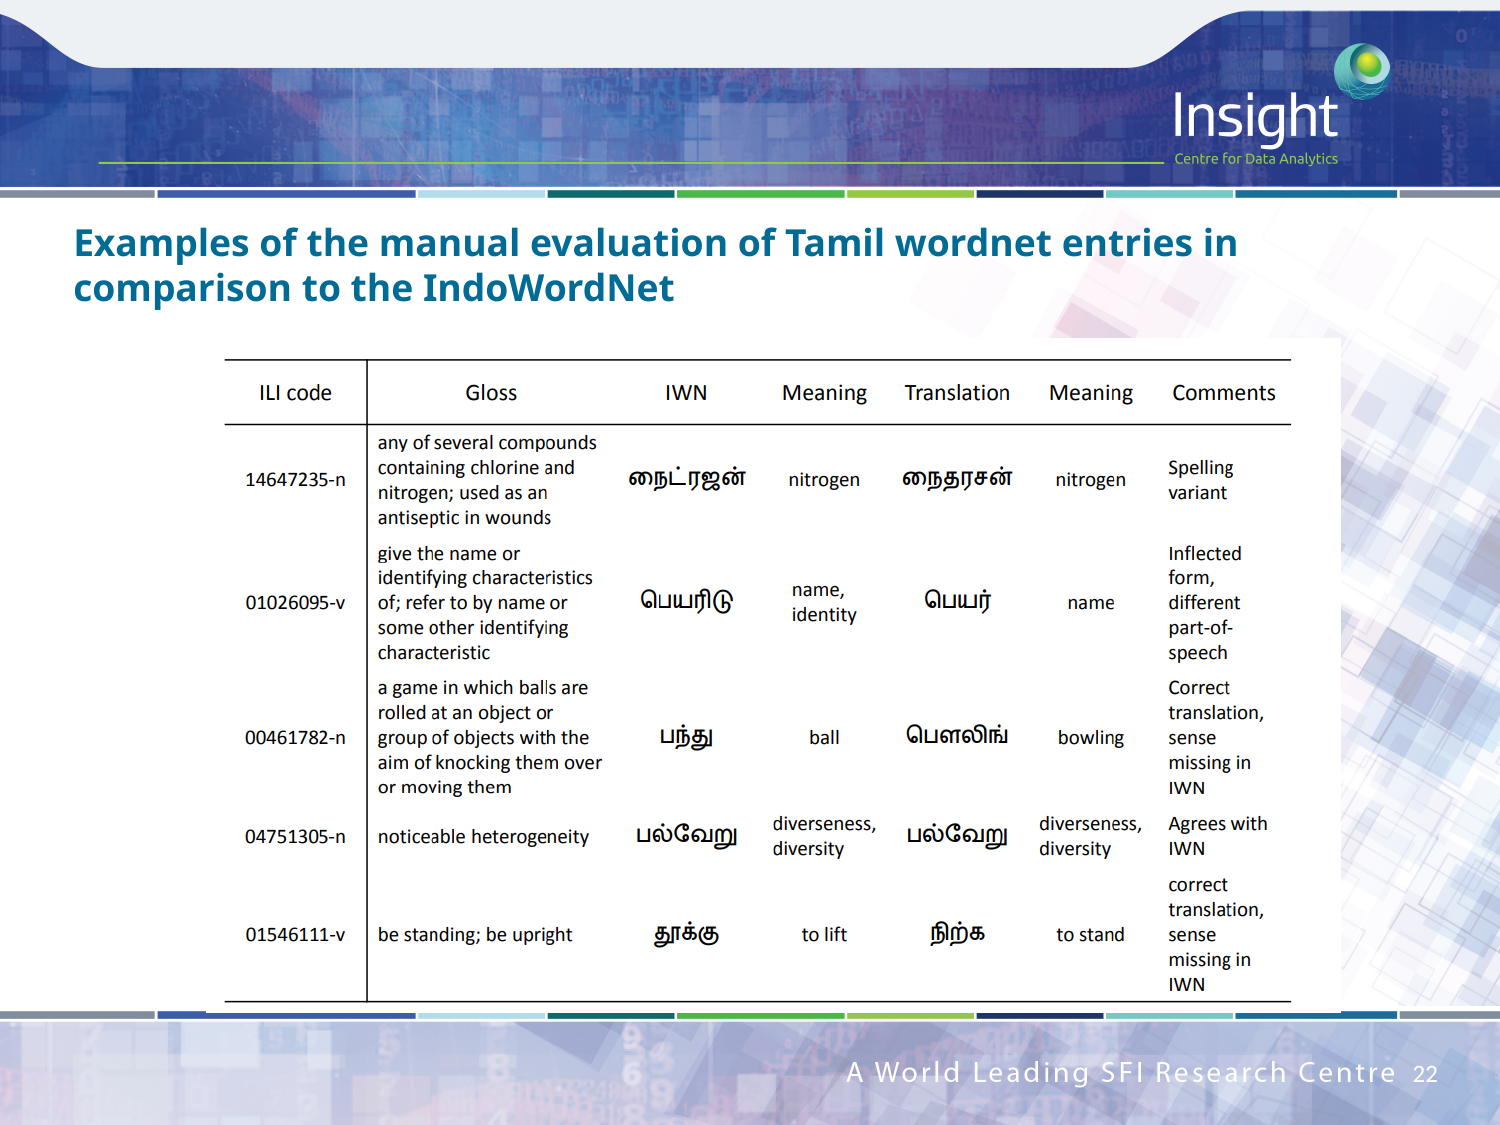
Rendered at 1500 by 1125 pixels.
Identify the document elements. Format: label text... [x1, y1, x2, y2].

slide_number 22 [1103, 1042, 1454, 1103]
picture [0, 0, 1500, 1125]
title Examples of the manual evaluation of Tamil wordnet entries in comparison to the IndoWordNet [58, 211, 1453, 317]
